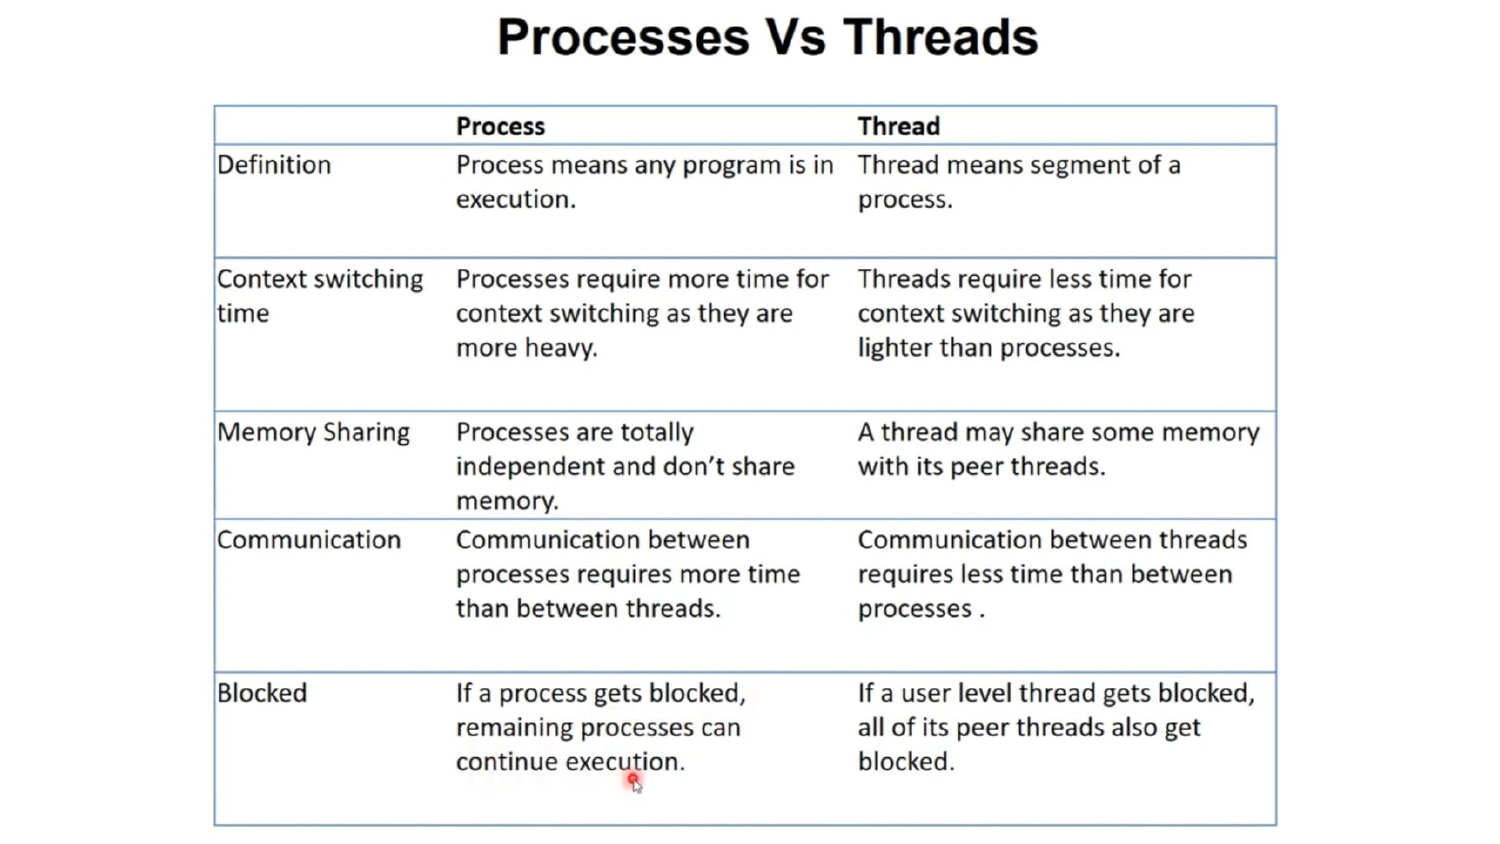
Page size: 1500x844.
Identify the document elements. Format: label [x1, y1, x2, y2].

picture [192, 0, 1307, 844]
